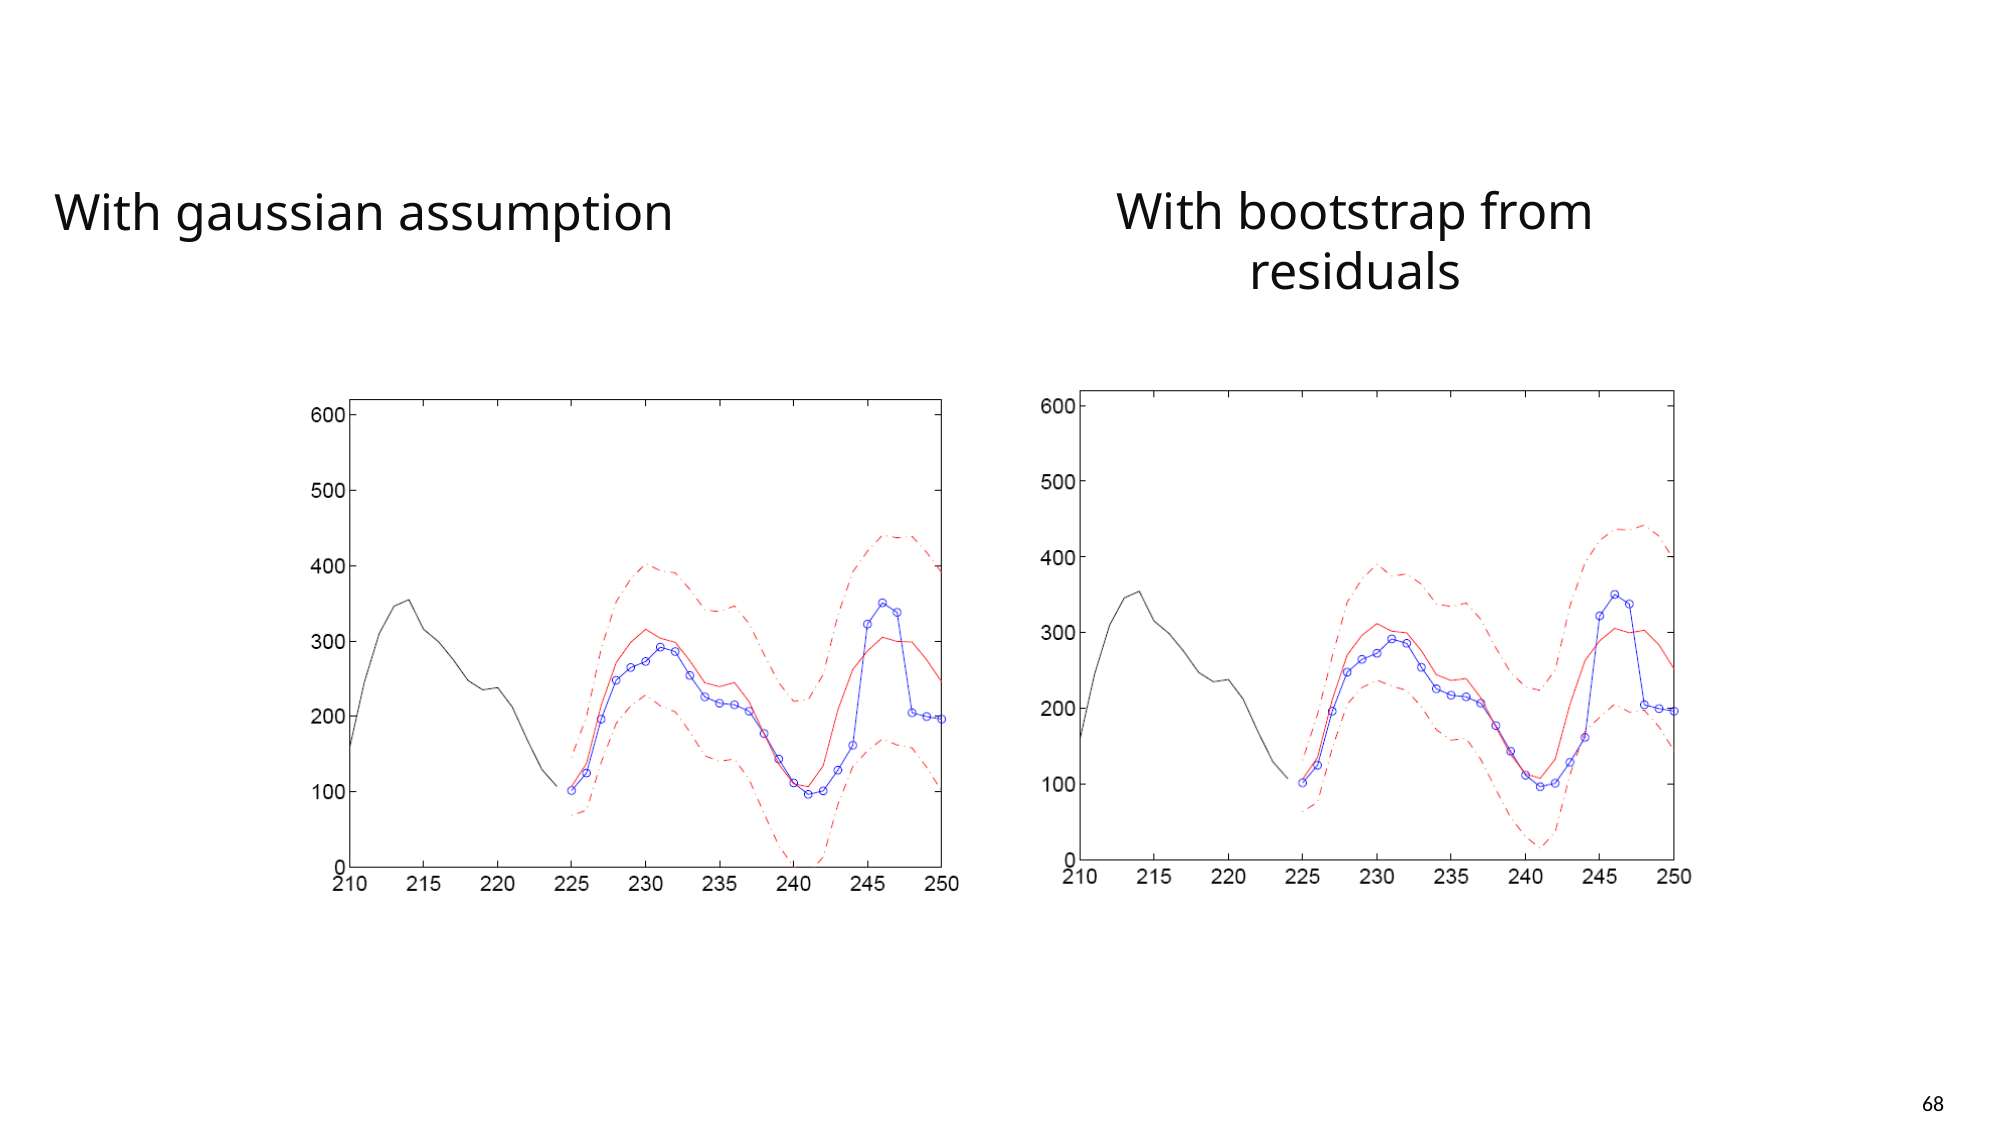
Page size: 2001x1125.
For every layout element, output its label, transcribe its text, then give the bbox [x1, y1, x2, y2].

footer 68 [1866, 1082, 2000, 1125]
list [1017, 370, 1733, 908]
list With gaussian assumption [38, 172, 992, 1107]
picture [299, 387, 973, 908]
text_box With bootstrap from residuals [998, 171, 1713, 1106]
